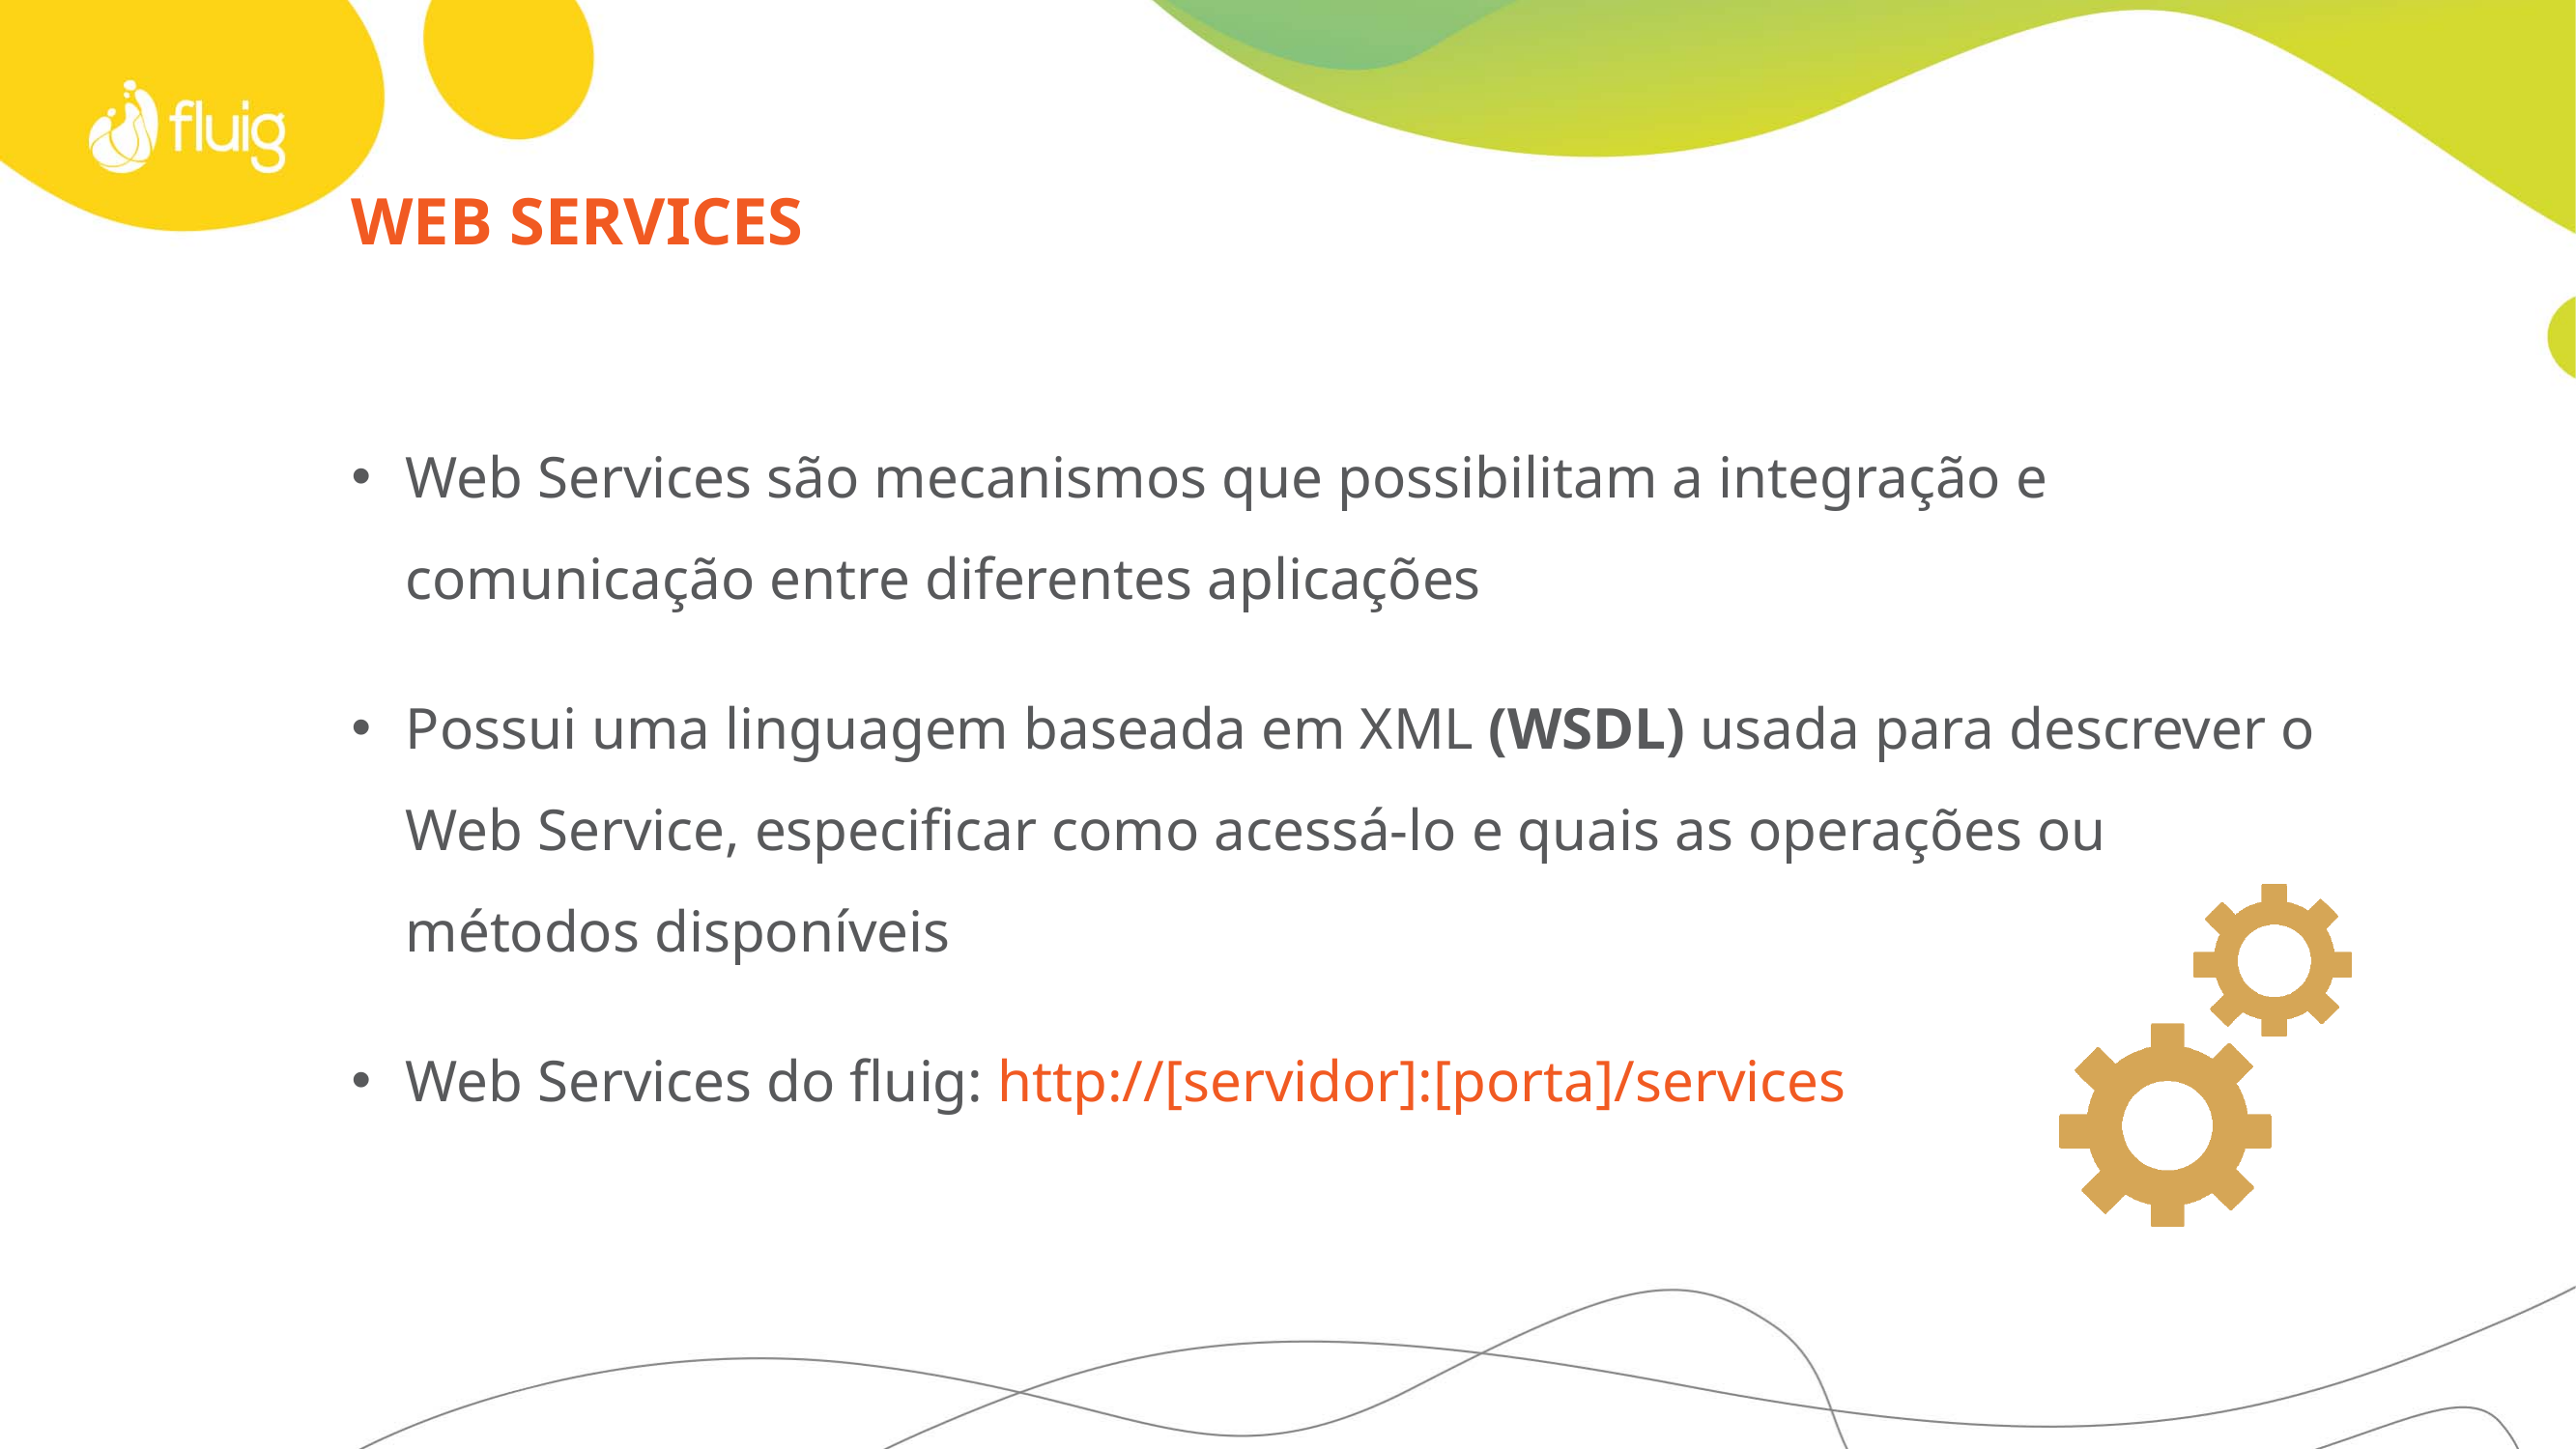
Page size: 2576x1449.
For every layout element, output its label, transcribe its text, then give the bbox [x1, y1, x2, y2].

title Web services [336, 173, 2352, 379]
picture [0, 0, 2576, 1449]
list Web Services são mecanismos que possibilitam a integração e comunicação entre diferentes aplicações Possui uma linguagem baseada em XML (WSDL) usada para descrever o Web Service, especificar como acessá-lo e quais as operações ou métodos disponíveis Web Services do fluig: http://[servidor]:[porta]/services [336, 400, 2352, 1277]
